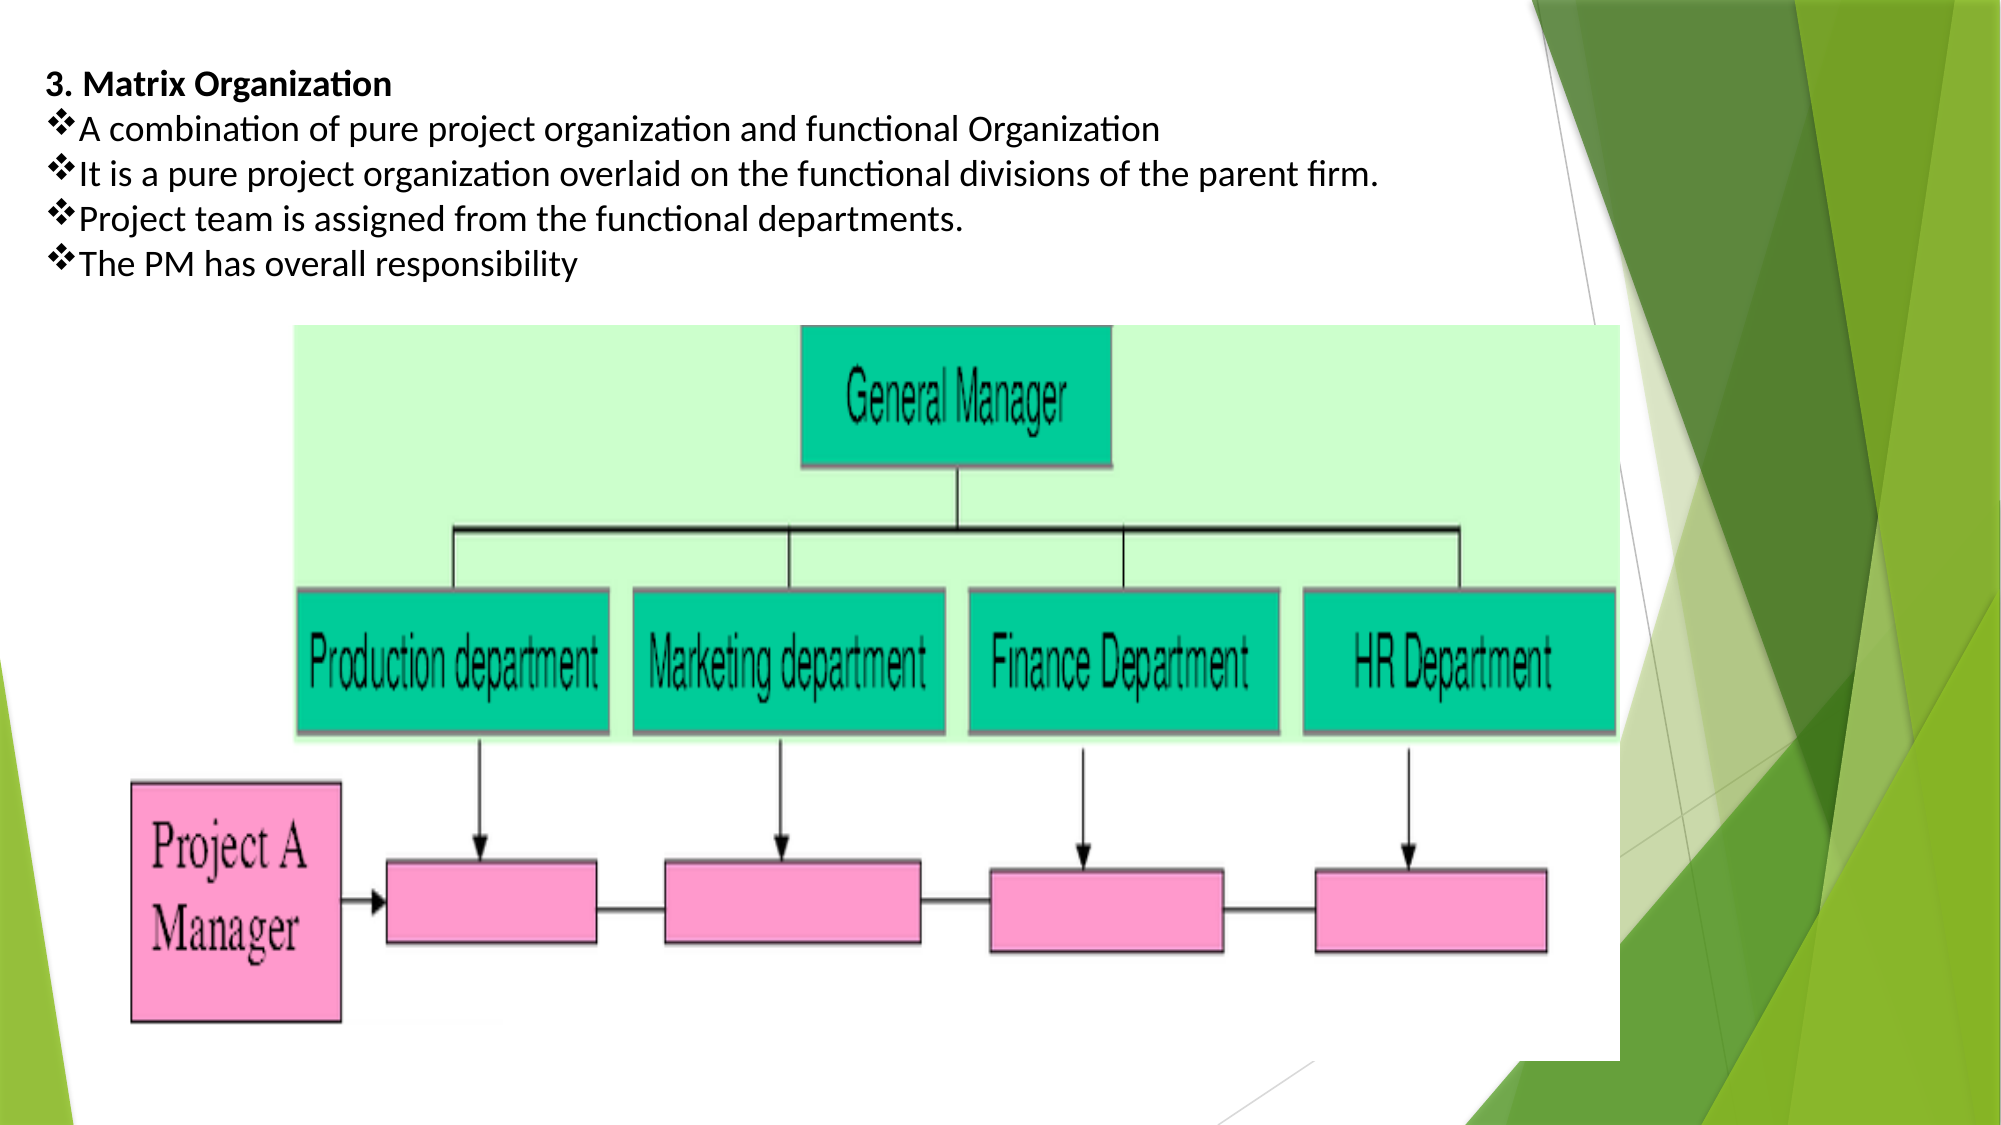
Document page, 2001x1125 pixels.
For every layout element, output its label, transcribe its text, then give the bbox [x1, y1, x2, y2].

text_box 3. Matrix Organization A combination of pure project organization and functional Organization It is a pure project organization overlaid on the functional divisions of the parent firm. Project team is assigned from the functional departments. The PM has overall responsibility [29, 51, 1500, 292]
picture [91, 325, 1621, 1062]
